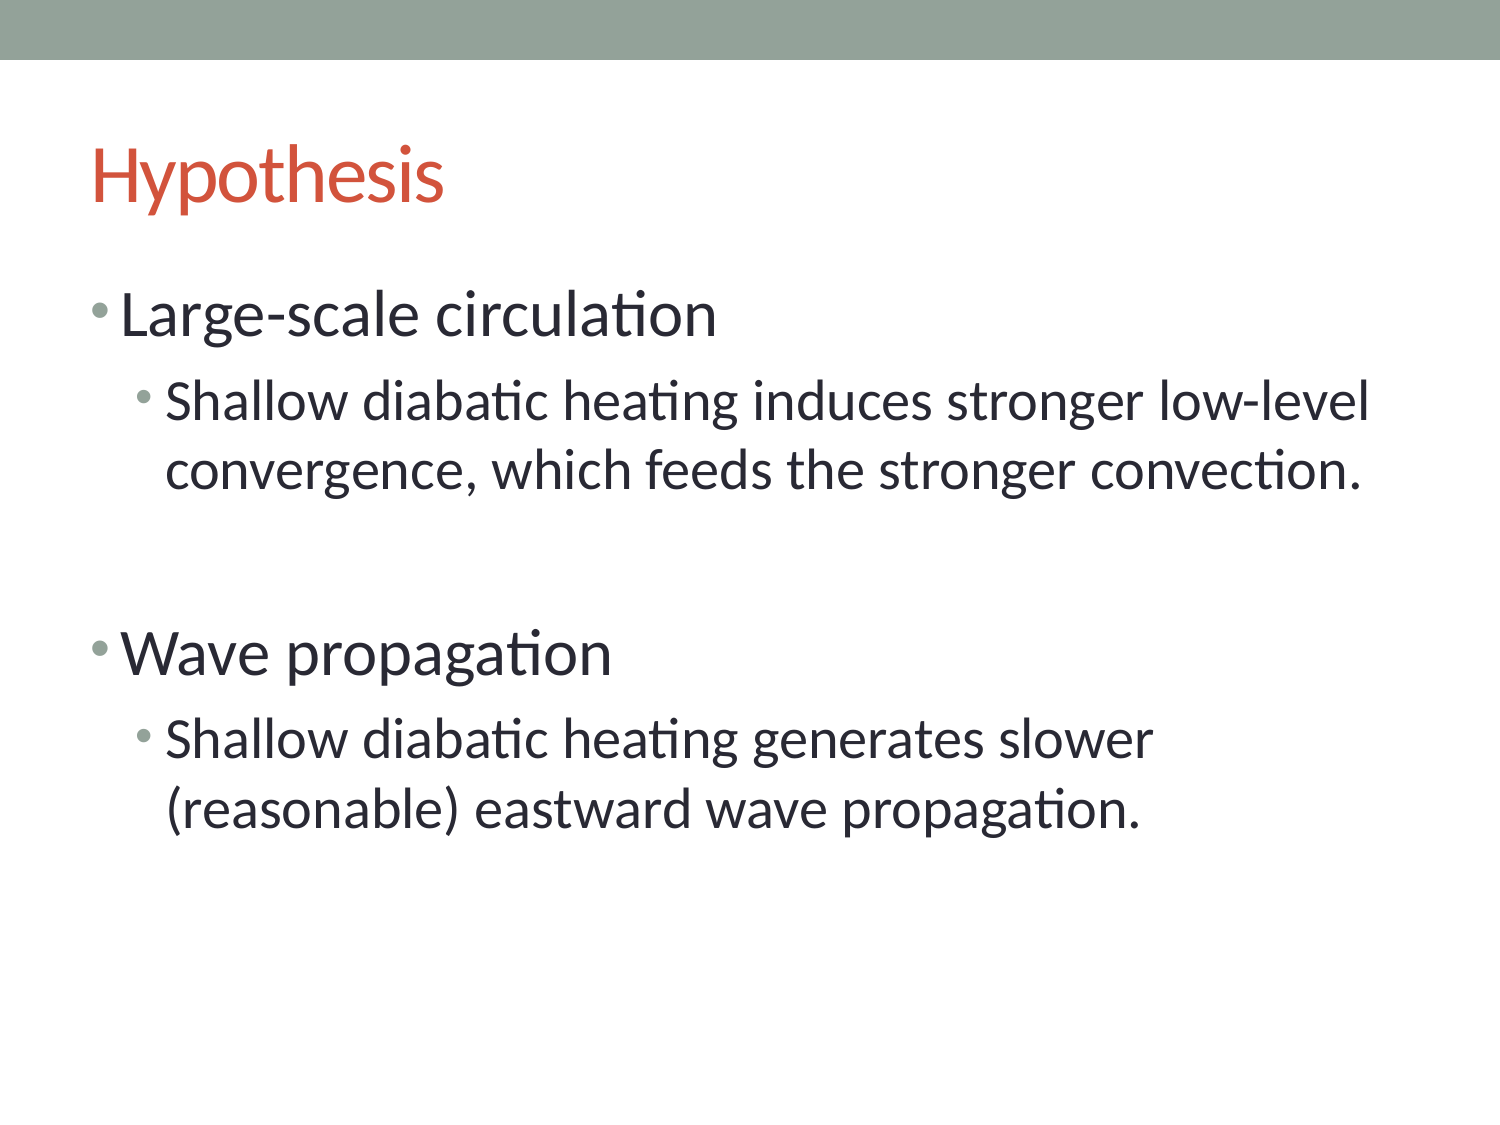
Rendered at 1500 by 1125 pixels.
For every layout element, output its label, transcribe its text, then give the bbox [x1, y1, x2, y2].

list Large-scale circulation Shallow diabatic heating induces stronger low-level convergence, which feeds the stronger convection. Wave propagation Shallow diabatic heating generates slower (reasonable) eastward wave propagation. [75, 262, 1425, 1063]
title Hypothesis [75, 87, 1425, 250]
